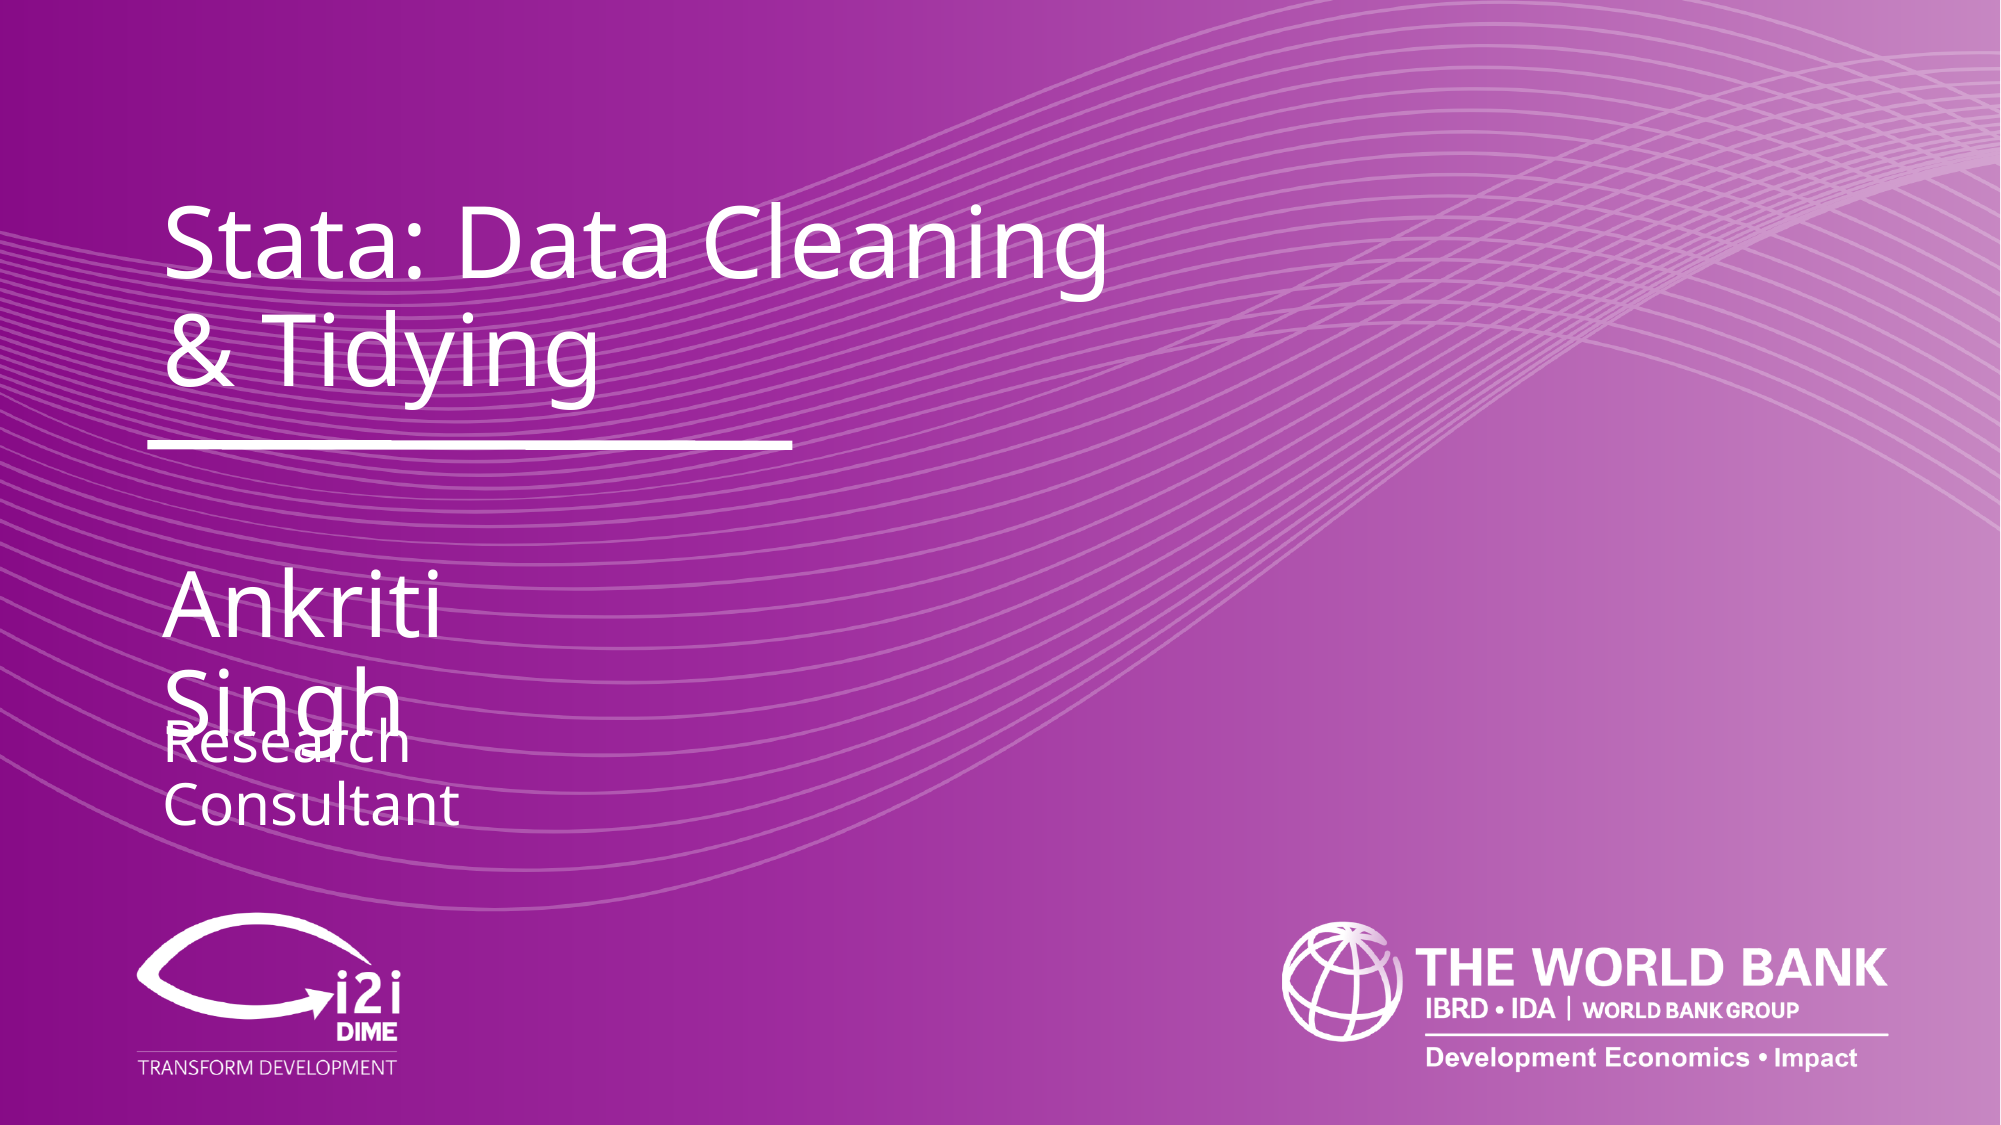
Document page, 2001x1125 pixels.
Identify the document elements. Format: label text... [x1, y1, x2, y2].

list Ankriti Singh [147, 550, 683, 670]
list Research Consultant [147, 704, 683, 825]
picture [0, 0, 2001, 1125]
list Stata: Data Cleaning & Tidying [147, 185, 1199, 340]
